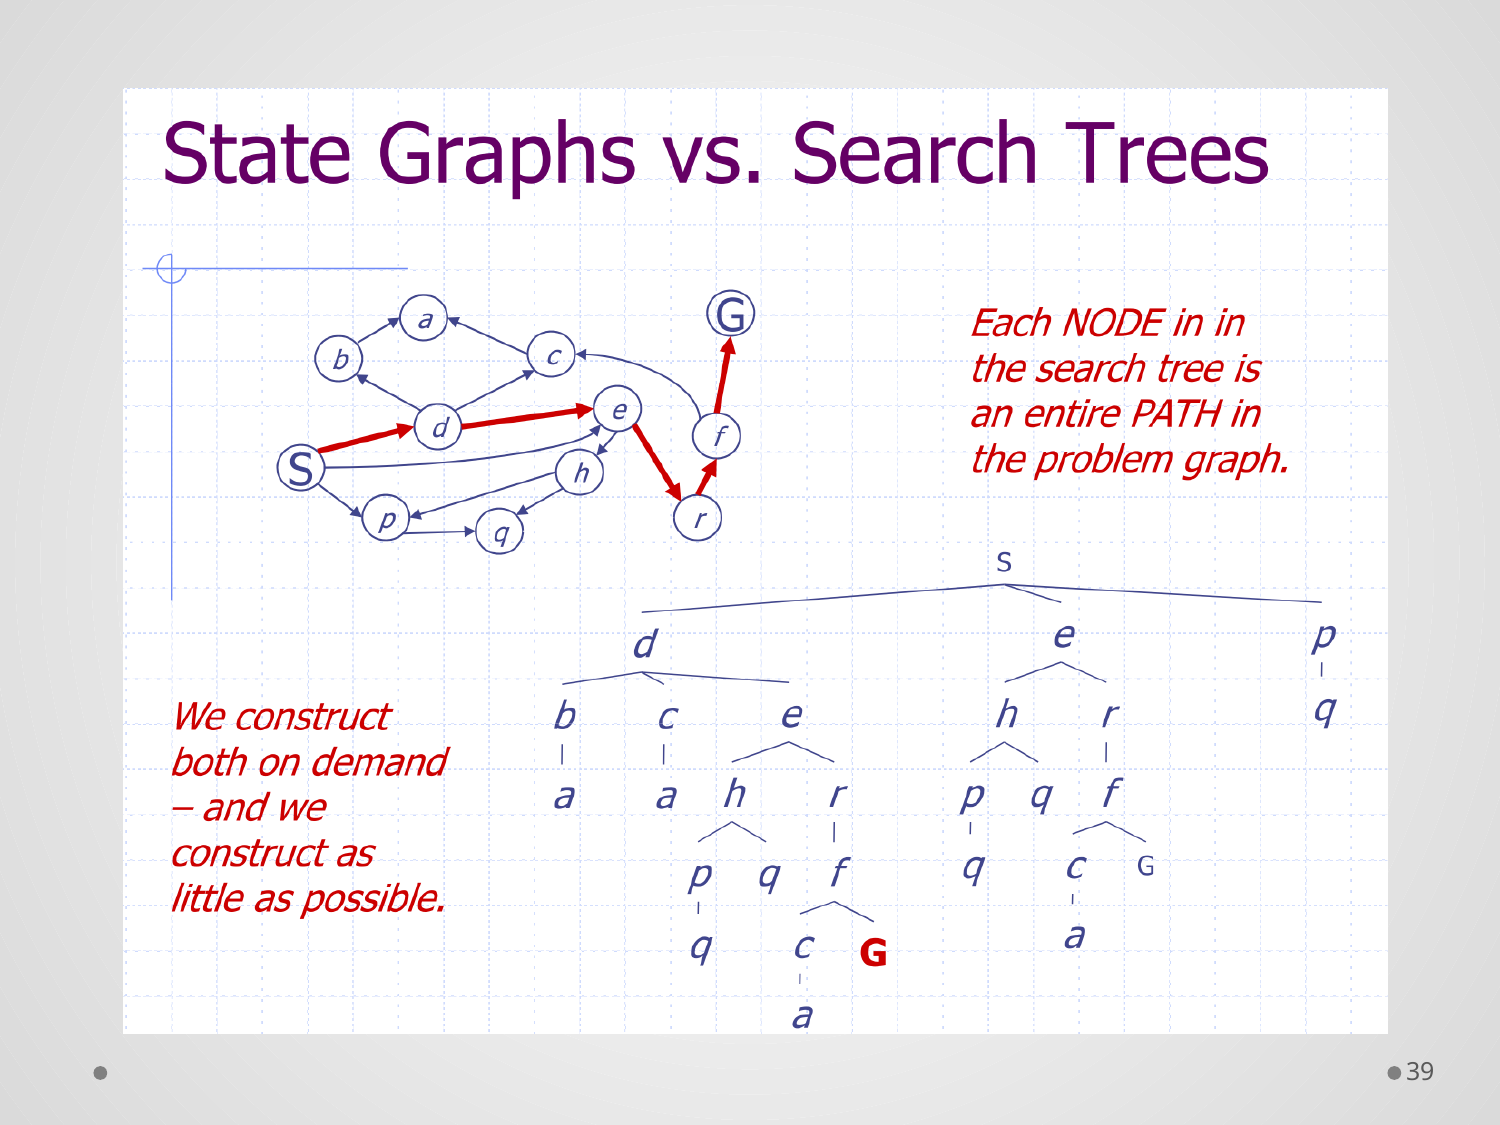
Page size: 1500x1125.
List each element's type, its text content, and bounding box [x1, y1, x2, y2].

slide_number 39 [1401, 1042, 1494, 1103]
picture [123, 88, 1389, 1035]
